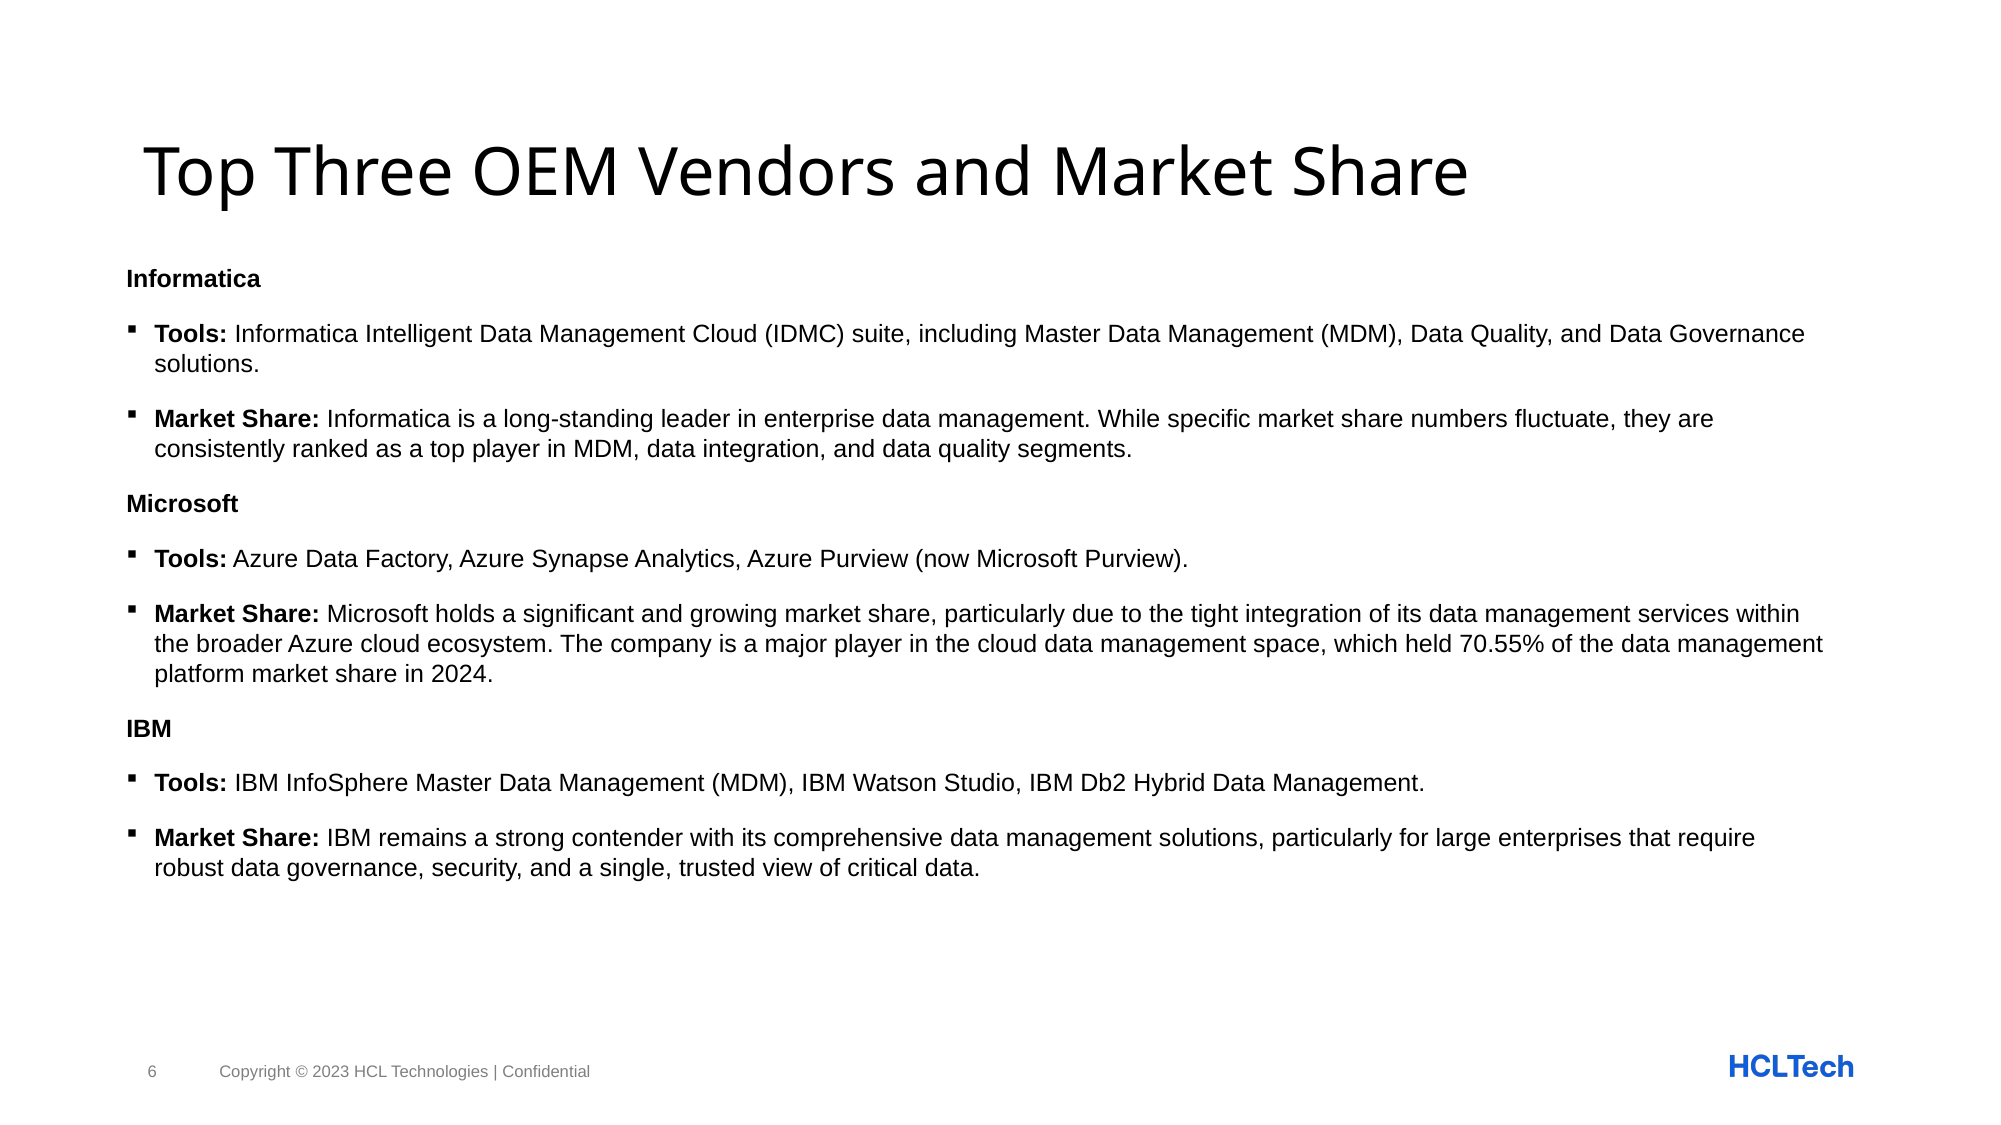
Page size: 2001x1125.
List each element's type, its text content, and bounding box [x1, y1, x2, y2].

title Top Three OEM Vendors and Market Share [143, 142, 1853, 227]
slide_number 6 [147, 1060, 187, 1081]
picture [1719, 1044, 1864, 1088]
footer Copyright © 2023 HCL Technologies | Confidential [219, 1060, 895, 1081]
list Informatica Tools: Informatica Intelligent Data Management Cloud (IDMC) suite, including Master Data Management (MDM), Data Quality, and Data Governance solutions. Market Share: Informatica is a long-standing leader in enterprise data management. While specific market share numbers fluctuate, they are consistently ranked as a top player in MDM, data integration, and data quality segments. Microsoft Tools: Azure Data Factory, Azure Synapse Analytics, Azure Purview (now Microsoft Purview). Market Share: Microsoft holds a significant and growing market share, particularly due to the tight integration of its data management services within the broader Azure cloud ecosystem. The company is a major player in the cloud data management space, which held 70.55% of the data management platform market share in 2024. IBM Tools: IBM InfoSphere Master Data Management (MDM), IBM Watson Studio, IBM Db2 Hybrid Data Management. Market Share: IBM remains a strong contender with its comprehensive data management solutions, particularly for large enterprises that require robust data governance, security, and a single, trusted view of critical data. [126, 262, 1832, 1031]
